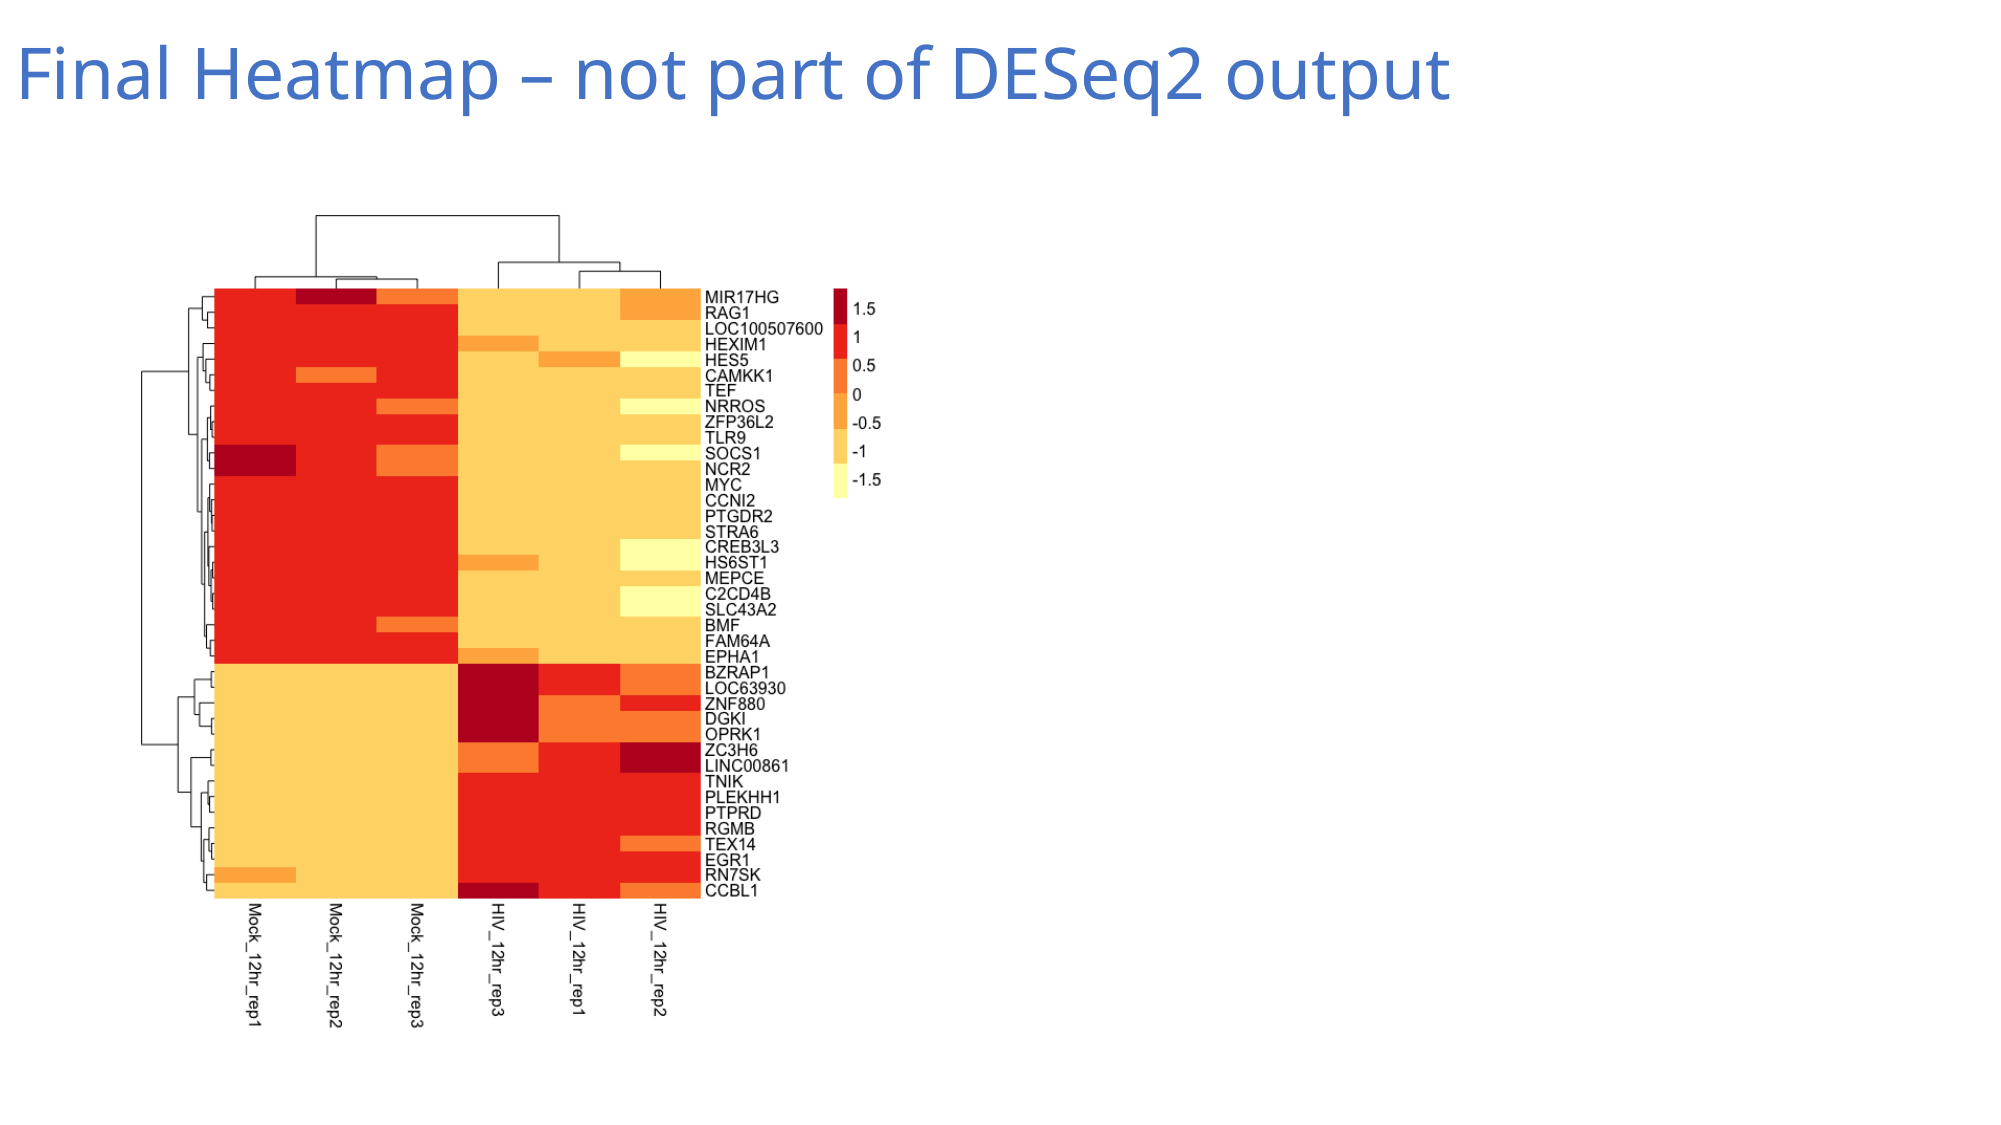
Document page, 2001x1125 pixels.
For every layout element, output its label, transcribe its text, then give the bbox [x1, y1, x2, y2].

picture [138, 212, 888, 1038]
title Final Heatmap – not part of DESeq2 output [0, 7, 1725, 146]
